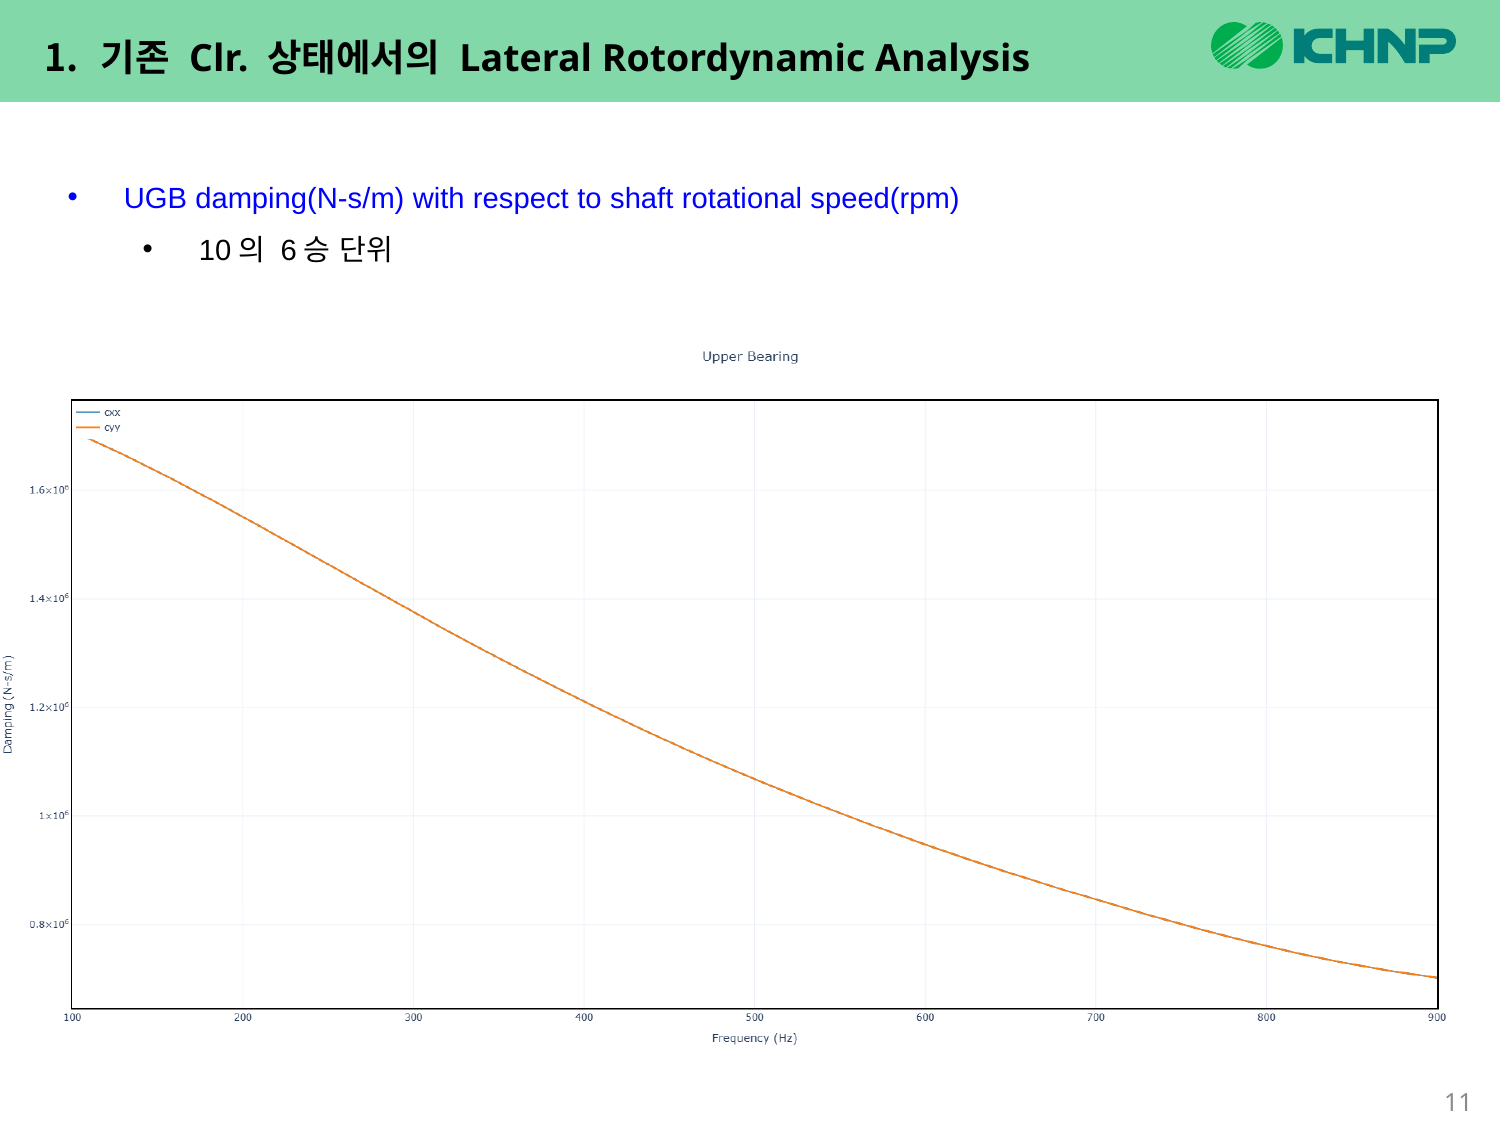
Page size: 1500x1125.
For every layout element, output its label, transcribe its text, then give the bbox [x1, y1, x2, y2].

slide_number 11 [1175, 1079, 1488, 1125]
picture [0, 321, 1500, 1071]
text_box 기존 Clr. 상태에서의 Lateral Rotordynamic Analysis [29, 26, 1500, 87]
text_box UGB damping(N-s/m) with respect to shaft rotational speed(rpm) 10의 6승 단위 [52, 154, 1424, 274]
